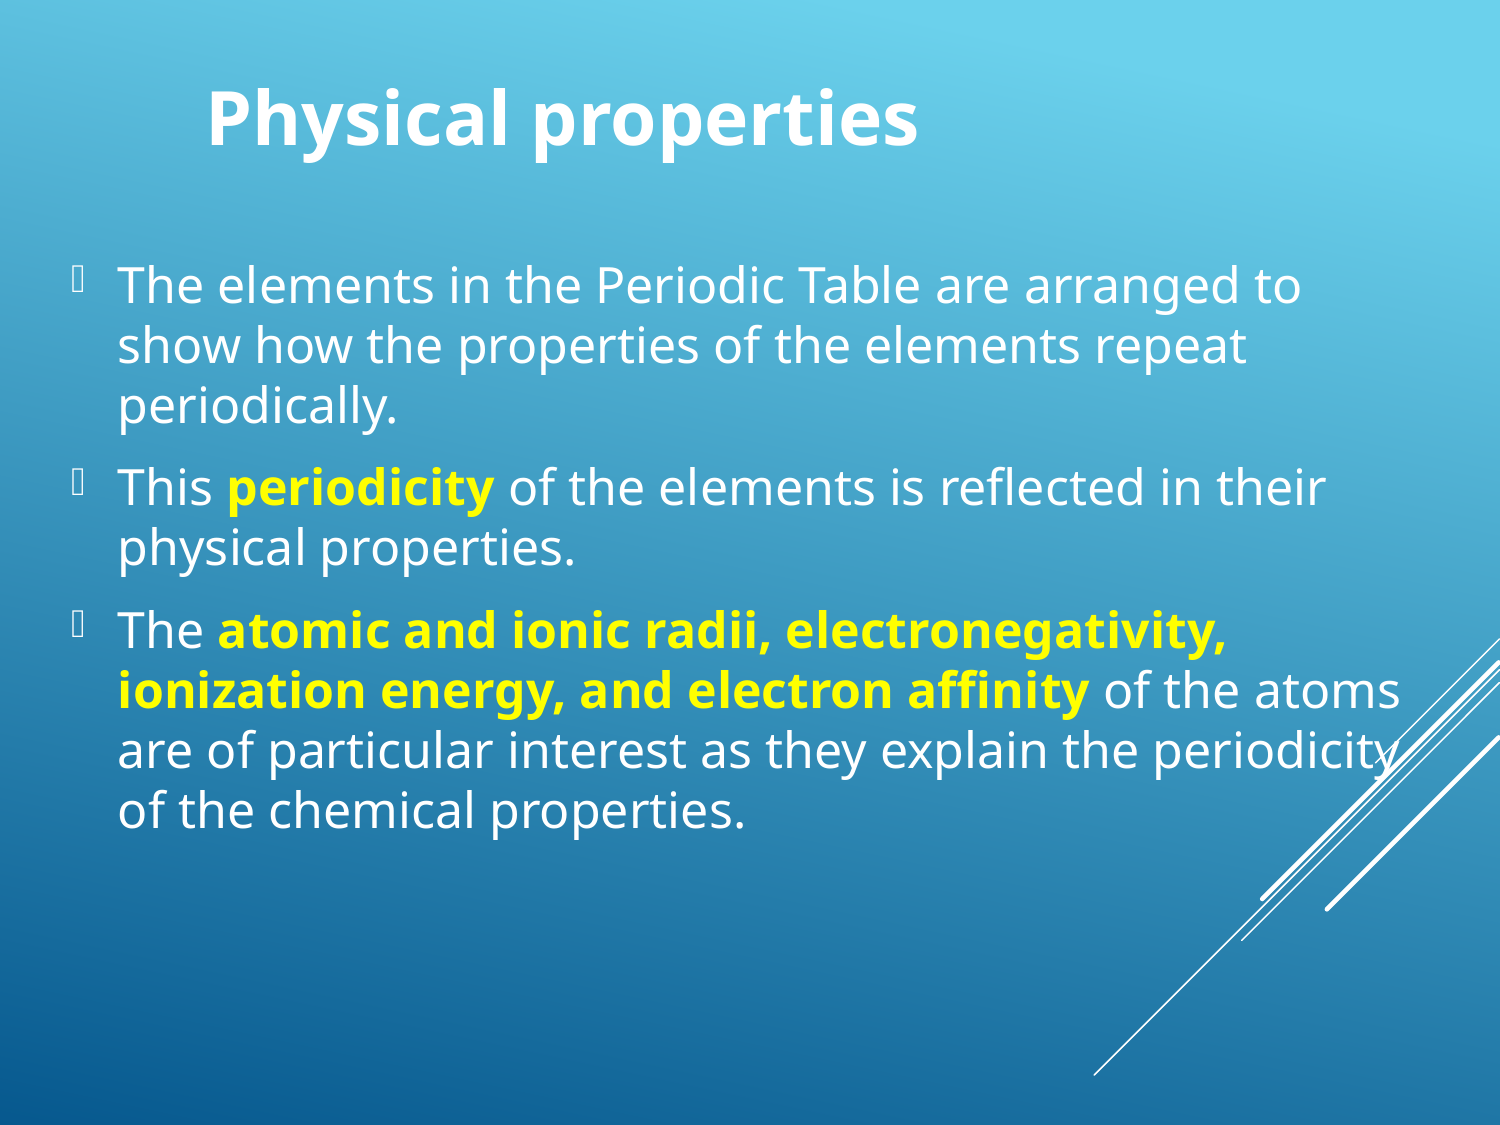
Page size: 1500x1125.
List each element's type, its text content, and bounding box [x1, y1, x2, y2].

text_box Physical properties [190, 62, 1203, 168]
text_box The elements in the Periodic Table are arranged to show how the properties of the elements repeat periodically. This periodicity of the elements is reflected in their physical properties. The atomic and ionic radii, electronegativity, ionization energy, and electron affinity of the atoms are of particular interest as they explain the periodicity of the chemical properties. [56, 245, 1436, 1030]
